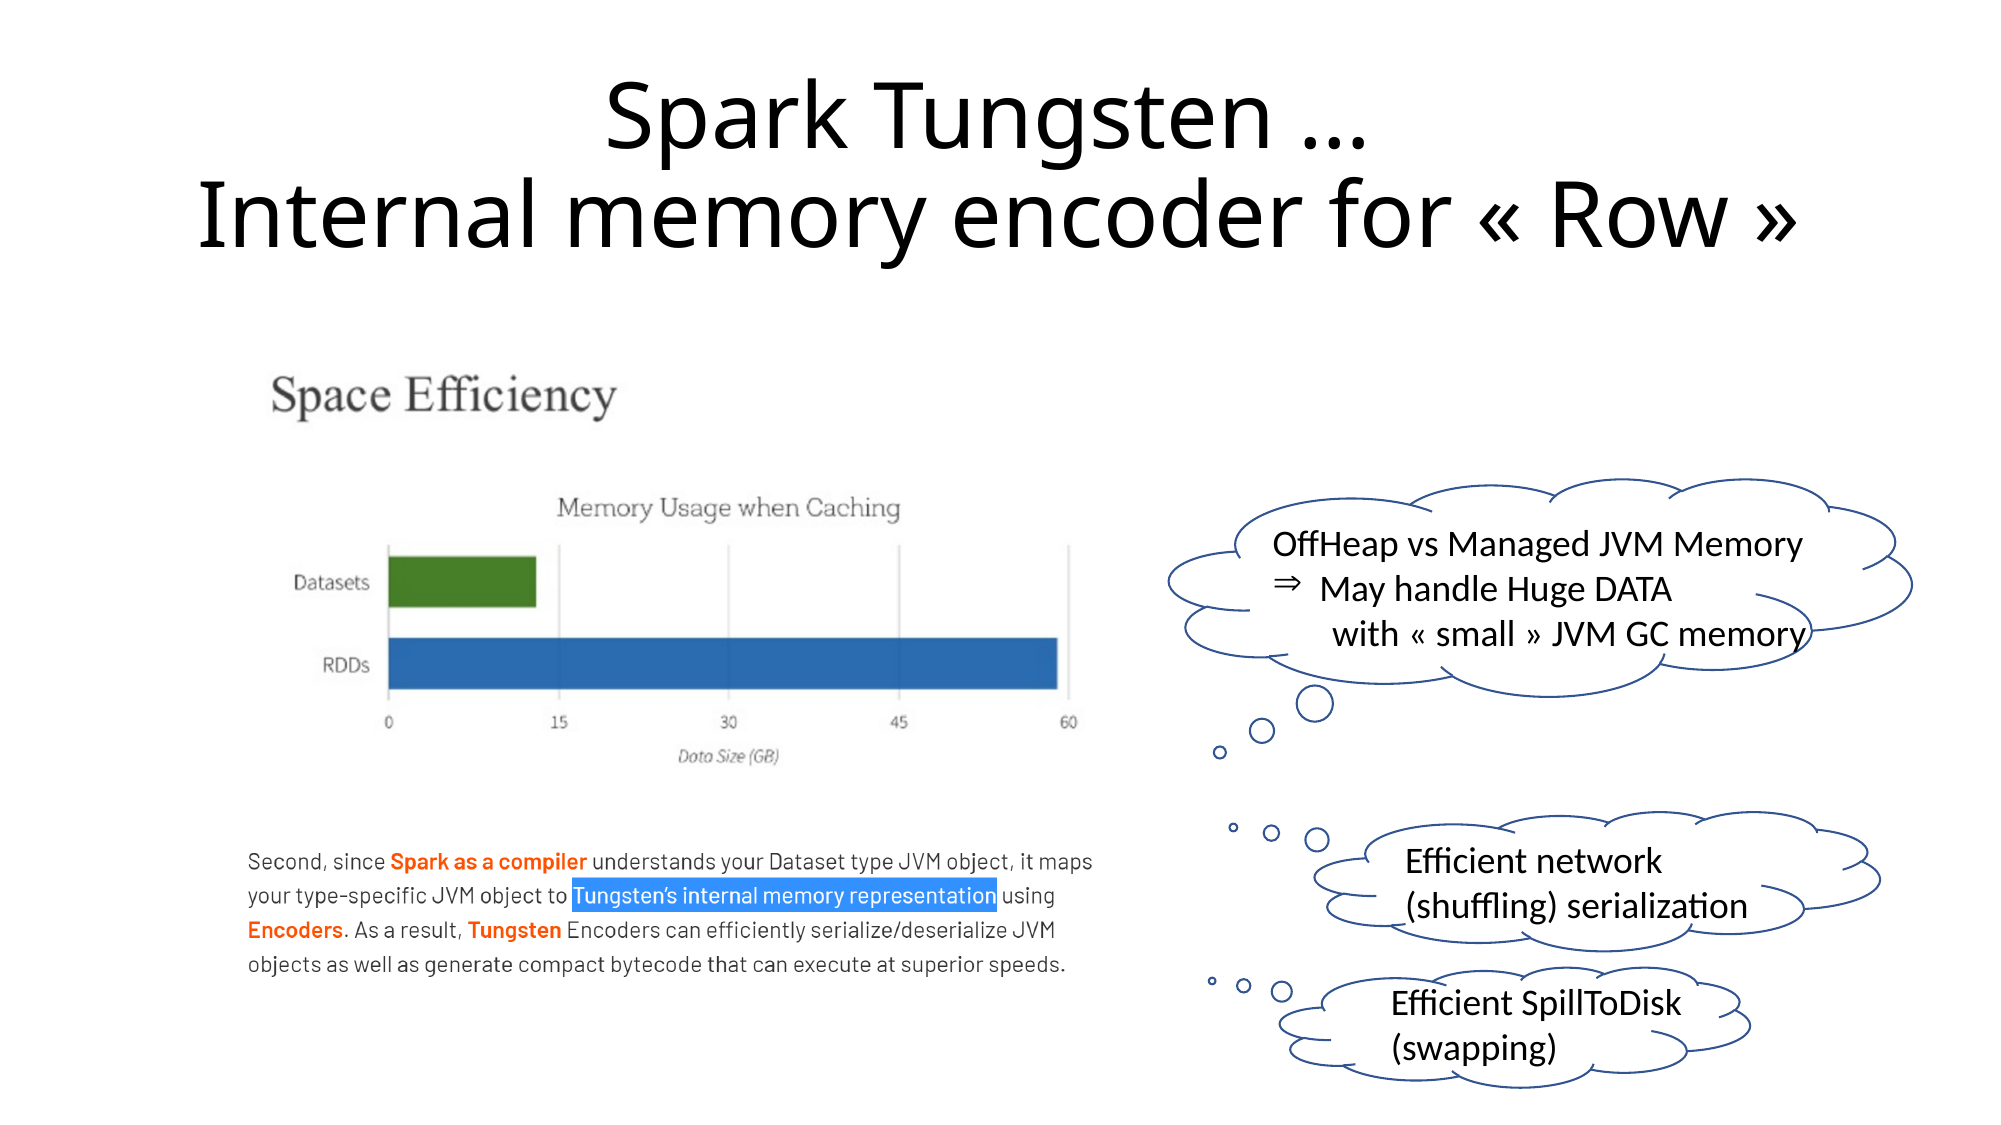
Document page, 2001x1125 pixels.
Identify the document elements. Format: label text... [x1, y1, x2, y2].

text_box [1537, 966, 1596, 970]
title Spark Tungsten … Internal memory encoder for « Row » [137, 59, 1863, 278]
text_box [1295, 684, 1334, 723]
text_box [1698, 981, 1752, 1052]
text_box [1235, 978, 1252, 994]
text_box [1304, 827, 1330, 853]
text_box [1207, 976, 1217, 986]
text_box Efficient network (shuffling) serialization [1390, 828, 1764, 933]
text_box [1278, 978, 1585, 1089]
text_box OffHeap vs Managed JVM Memory May handle Huge DATA with « small » JVM GC memory [1257, 511, 1822, 662]
text_box [1614, 966, 1676, 970]
text_box Efficient SpillToDisk (swapping) [1376, 970, 1698, 1076]
text_box [1228, 822, 1239, 833]
text_box [1274, 662, 1776, 698]
text_box [1268, 478, 1914, 631]
text_box [1270, 980, 1293, 1003]
text_box [1167, 516, 1257, 659]
text_box [1262, 824, 1281, 842]
text_box [1212, 745, 1227, 760]
text_box [1248, 717, 1276, 744]
text_box [1313, 832, 1390, 928]
text_box [1405, 811, 1882, 933]
picture [241, 369, 1098, 986]
text_box [1403, 933, 1687, 953]
